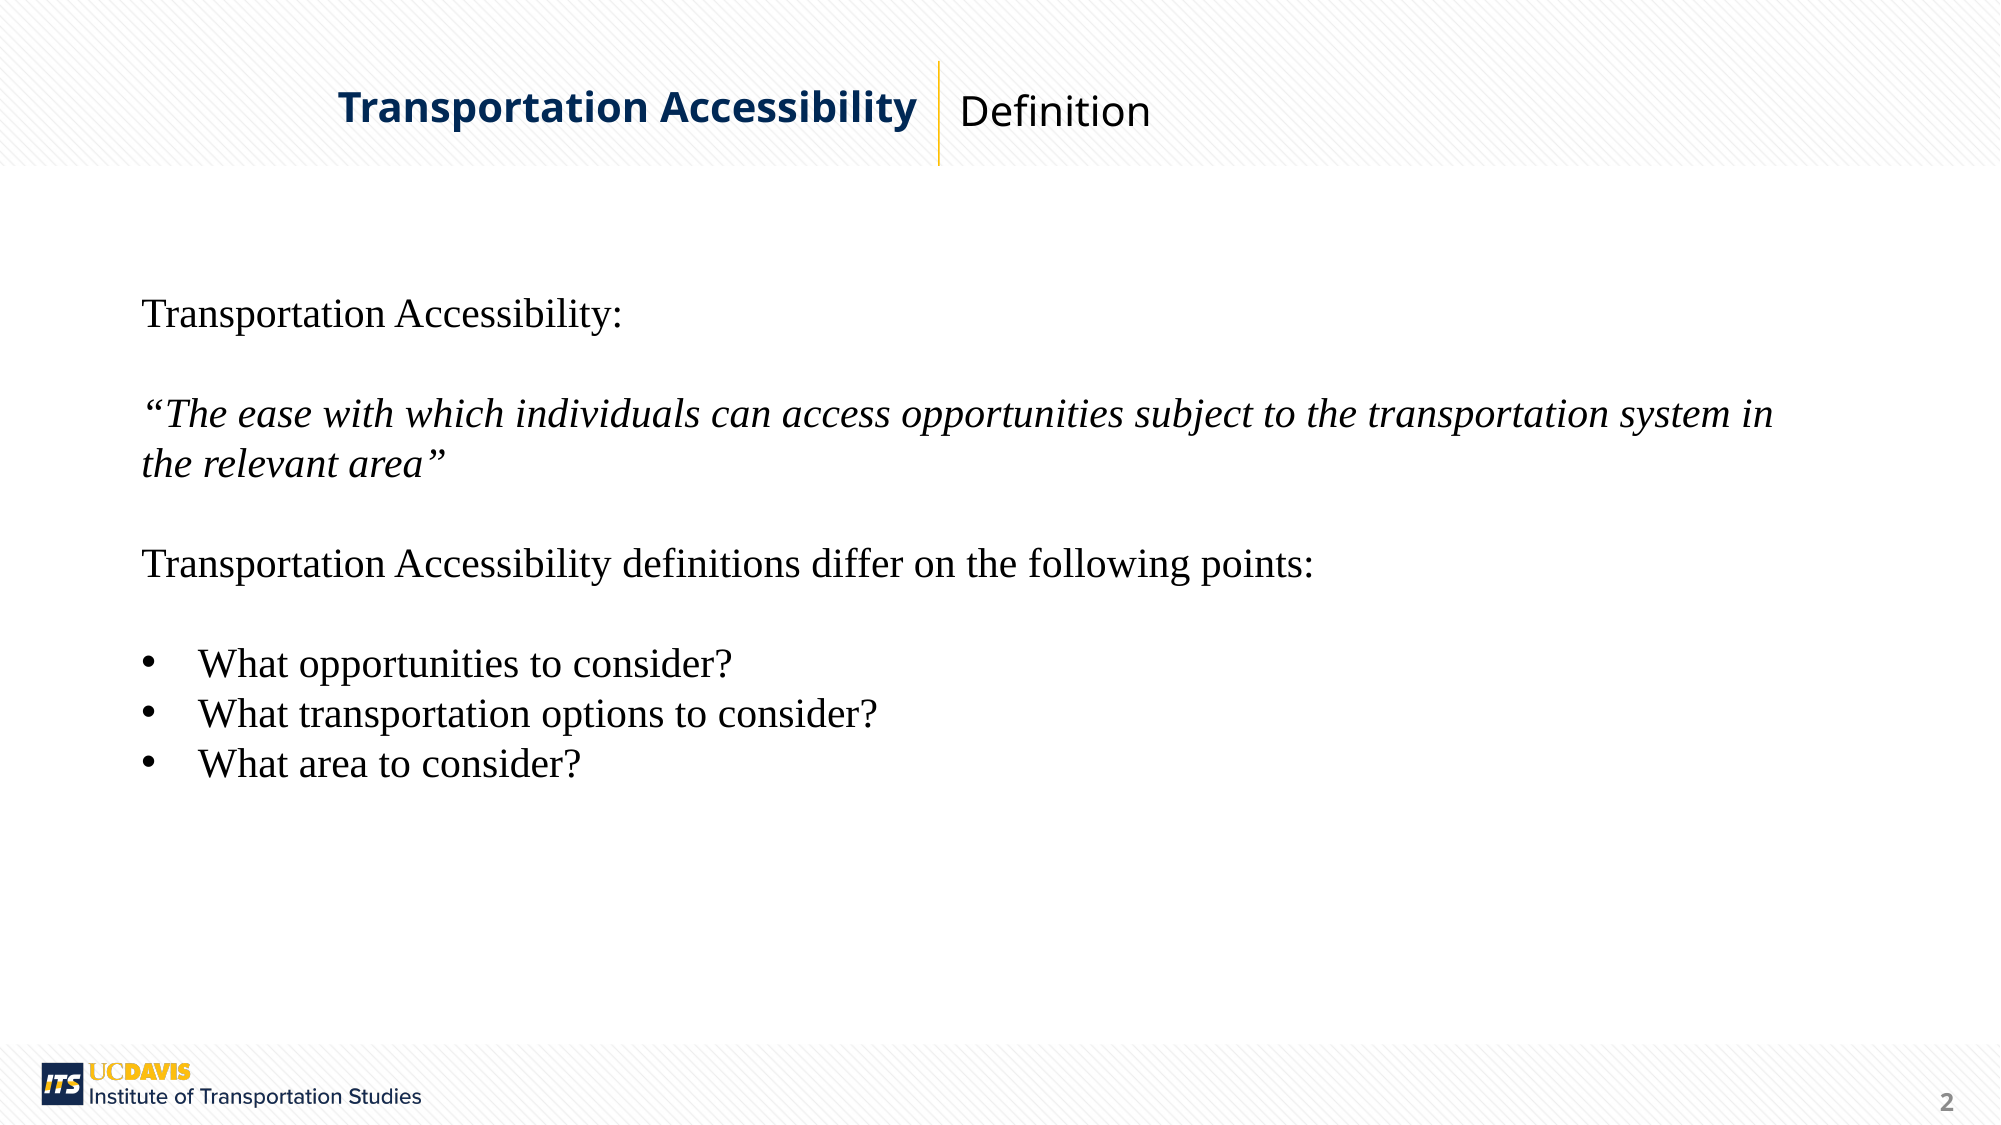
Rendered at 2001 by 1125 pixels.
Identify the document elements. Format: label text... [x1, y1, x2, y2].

text_box Transportation Accessibility: “The ease with which individuals can access opportunities subject to the transportation system in the relevant area” Transportation Accessibility definitions differ on the following points: What opportunities to consider? What transportation options to consider? What area to consider? [126, 278, 1826, 844]
picture [40, 1061, 421, 1108]
slide_number [1519, 1082, 1969, 1125]
list Definition [944, 52, 1953, 166]
list Transportation Accessibility [40, 52, 933, 166]
